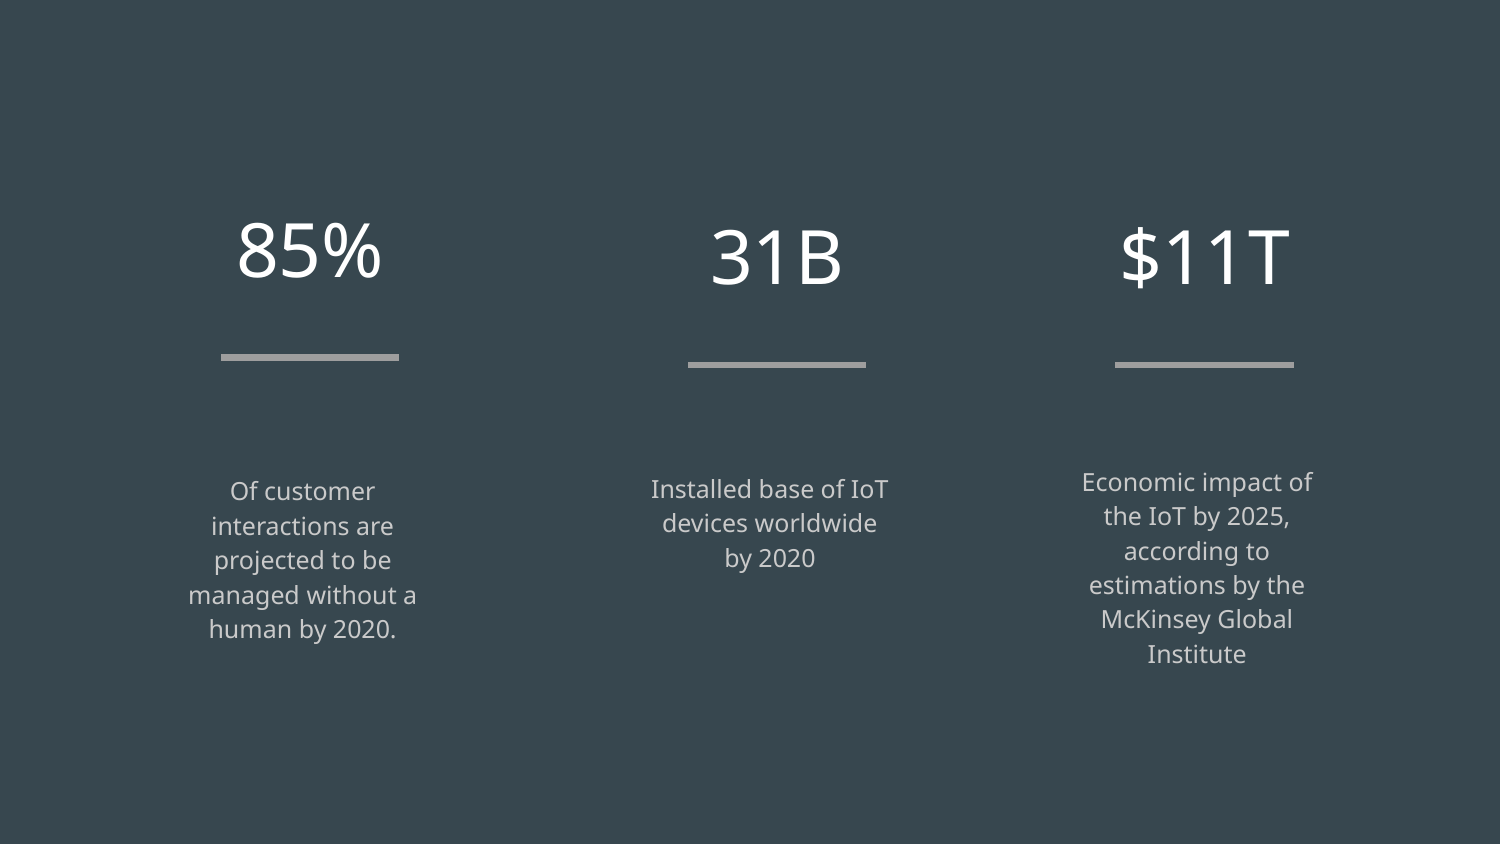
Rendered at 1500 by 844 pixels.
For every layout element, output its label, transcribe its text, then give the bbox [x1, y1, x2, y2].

title $11T [1075, 174, 1334, 335]
subtitle Of customer interactions are projected to be managed without a human by 2020. [166, 446, 440, 669]
subtitle Economic impact of the IoT by 2025, according to estimations by the McKinsey Global Institute [1060, 453, 1334, 677]
subtitle Installed base of IoT devices worldwide by 2020 [633, 453, 907, 677]
title 31B [648, 174, 907, 335]
title 85% [181, 167, 440, 327]
